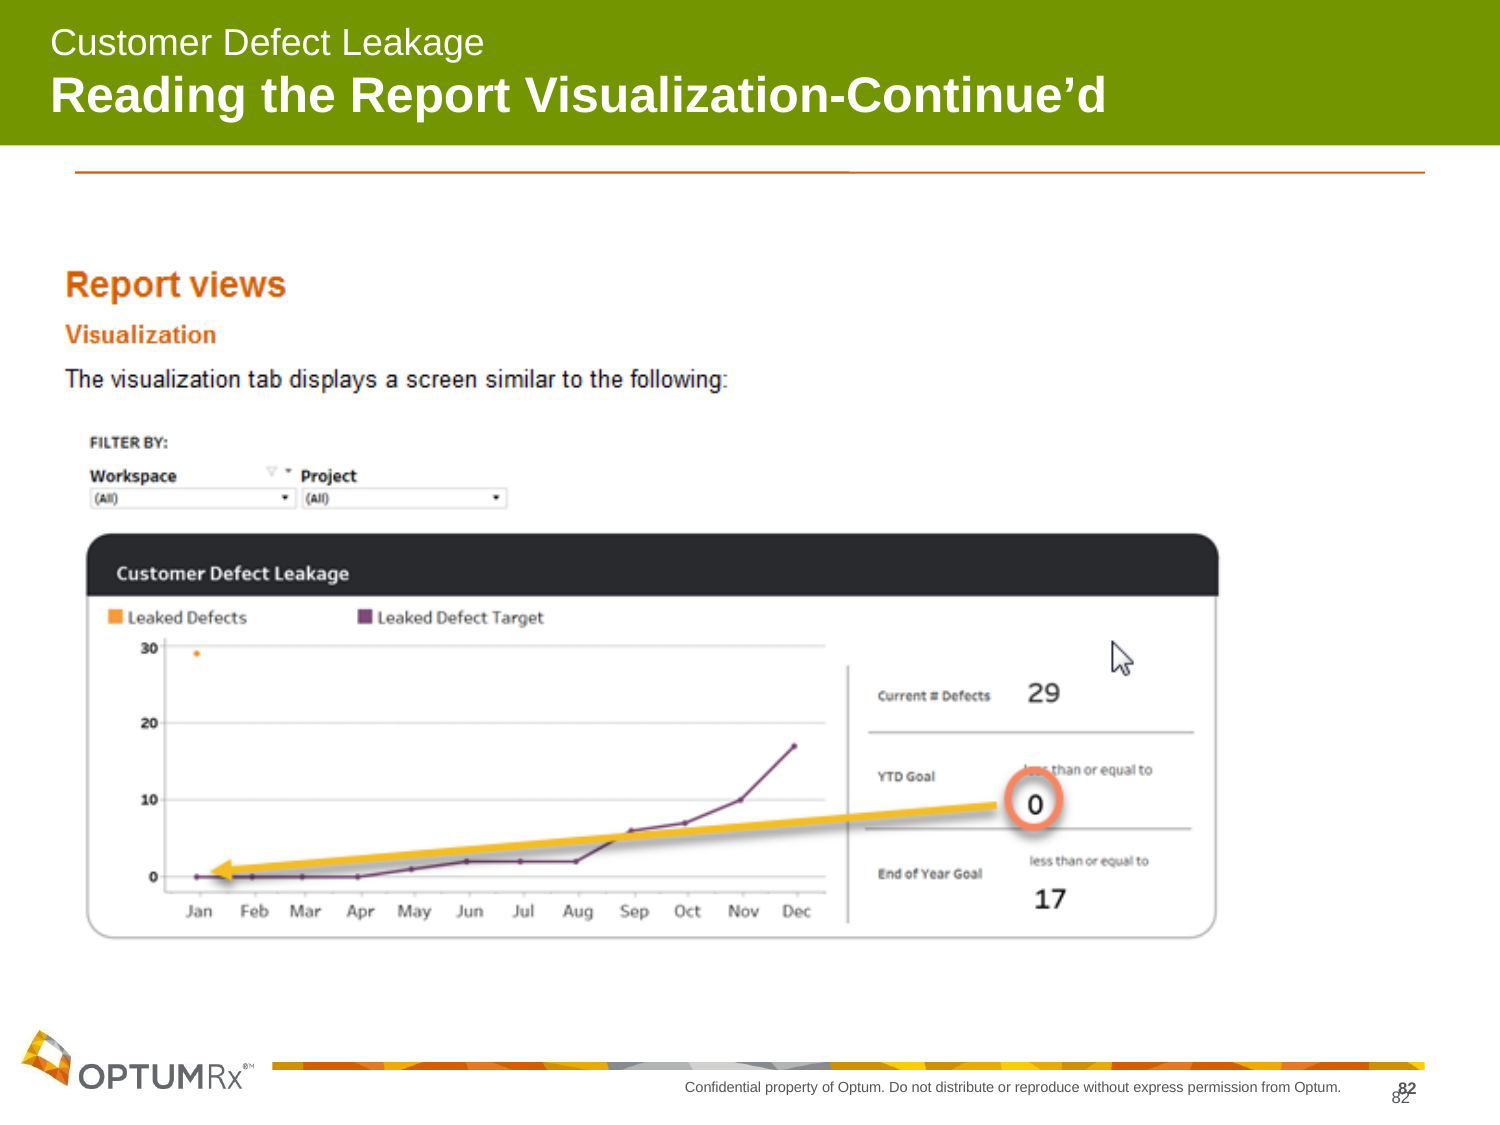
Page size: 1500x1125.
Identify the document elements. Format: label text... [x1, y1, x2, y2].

picture [52, 265, 1451, 960]
picture [21, 1030, 254, 1089]
title Customer Defect Leakage Reading the Report Visualization-Continue’d [50, 22, 1400, 123]
slide_number 82 [1374, 1079, 1425, 1105]
text_box [0, 0, 1500, 146]
picture [273, 1062, 1425, 1070]
